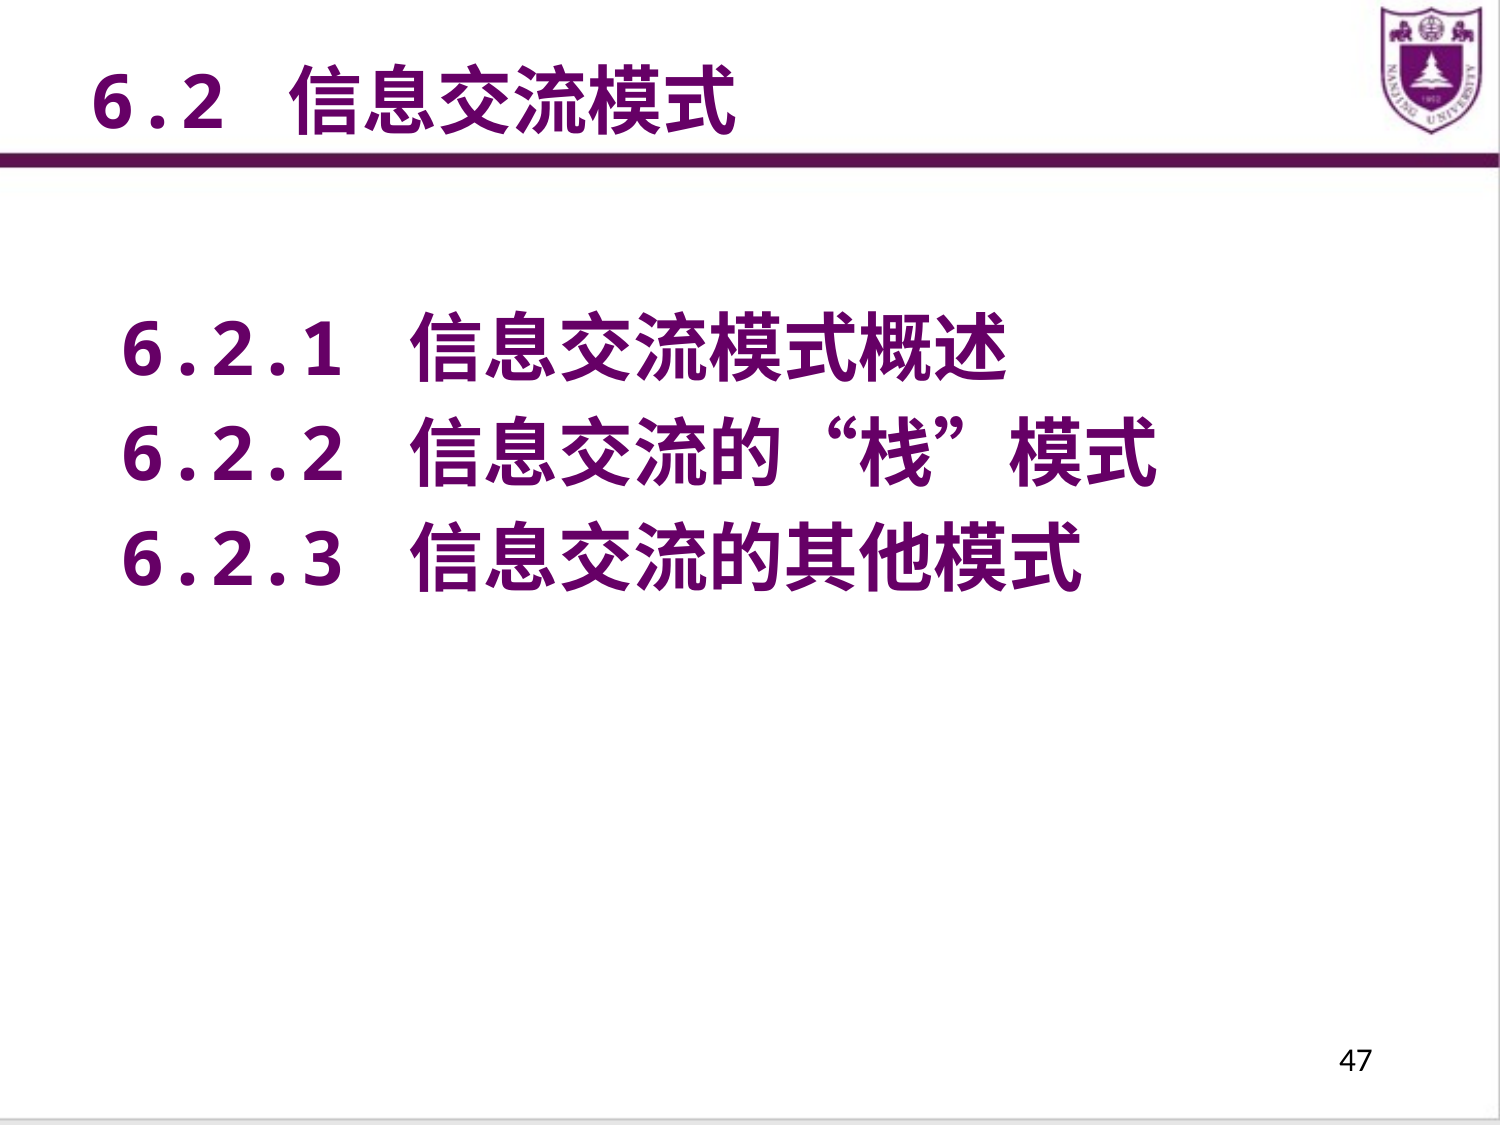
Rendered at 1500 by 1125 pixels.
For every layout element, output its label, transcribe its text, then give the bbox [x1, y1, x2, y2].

list 6.2.1 信息交流模式概述 6.2.2 信息交流的“栈”模式 6.2.3 信息交流的其他模式 [105, 292, 1417, 1026]
title 6.2 信息交流模式 [75, 45, 1425, 153]
text_box 47 [1234, 1030, 1388, 1106]
picture [0, 0, 1500, 1125]
